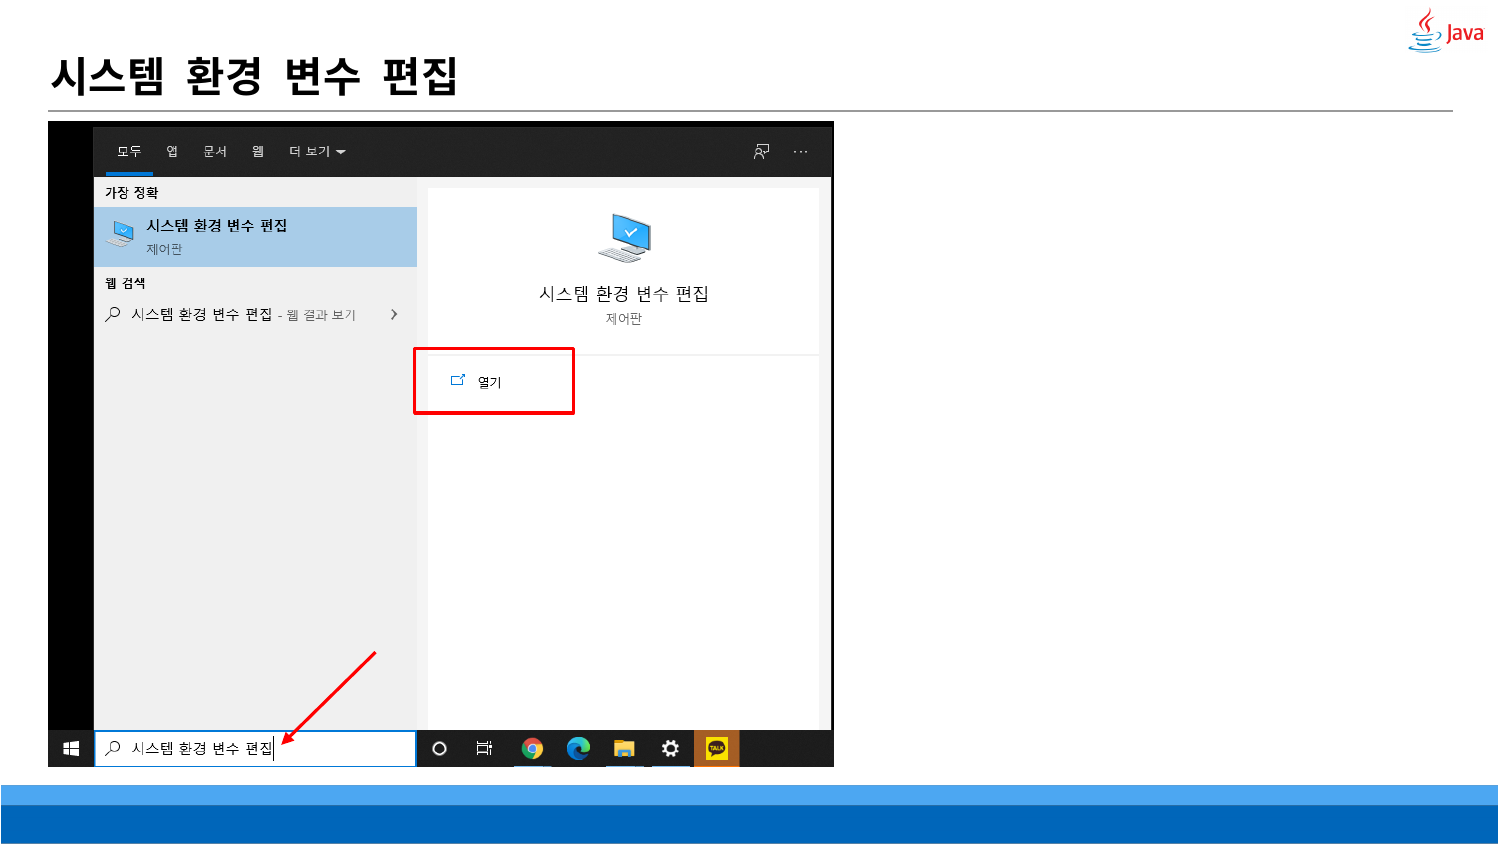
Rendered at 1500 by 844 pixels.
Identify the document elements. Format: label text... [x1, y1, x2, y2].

picture [1405, 6, 1488, 53]
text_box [280, 651, 376, 746]
title 시스템 환경 변수 편집 [35, 35, 1269, 117]
picture [47, 120, 834, 768]
picture [0, 785, 1500, 844]
